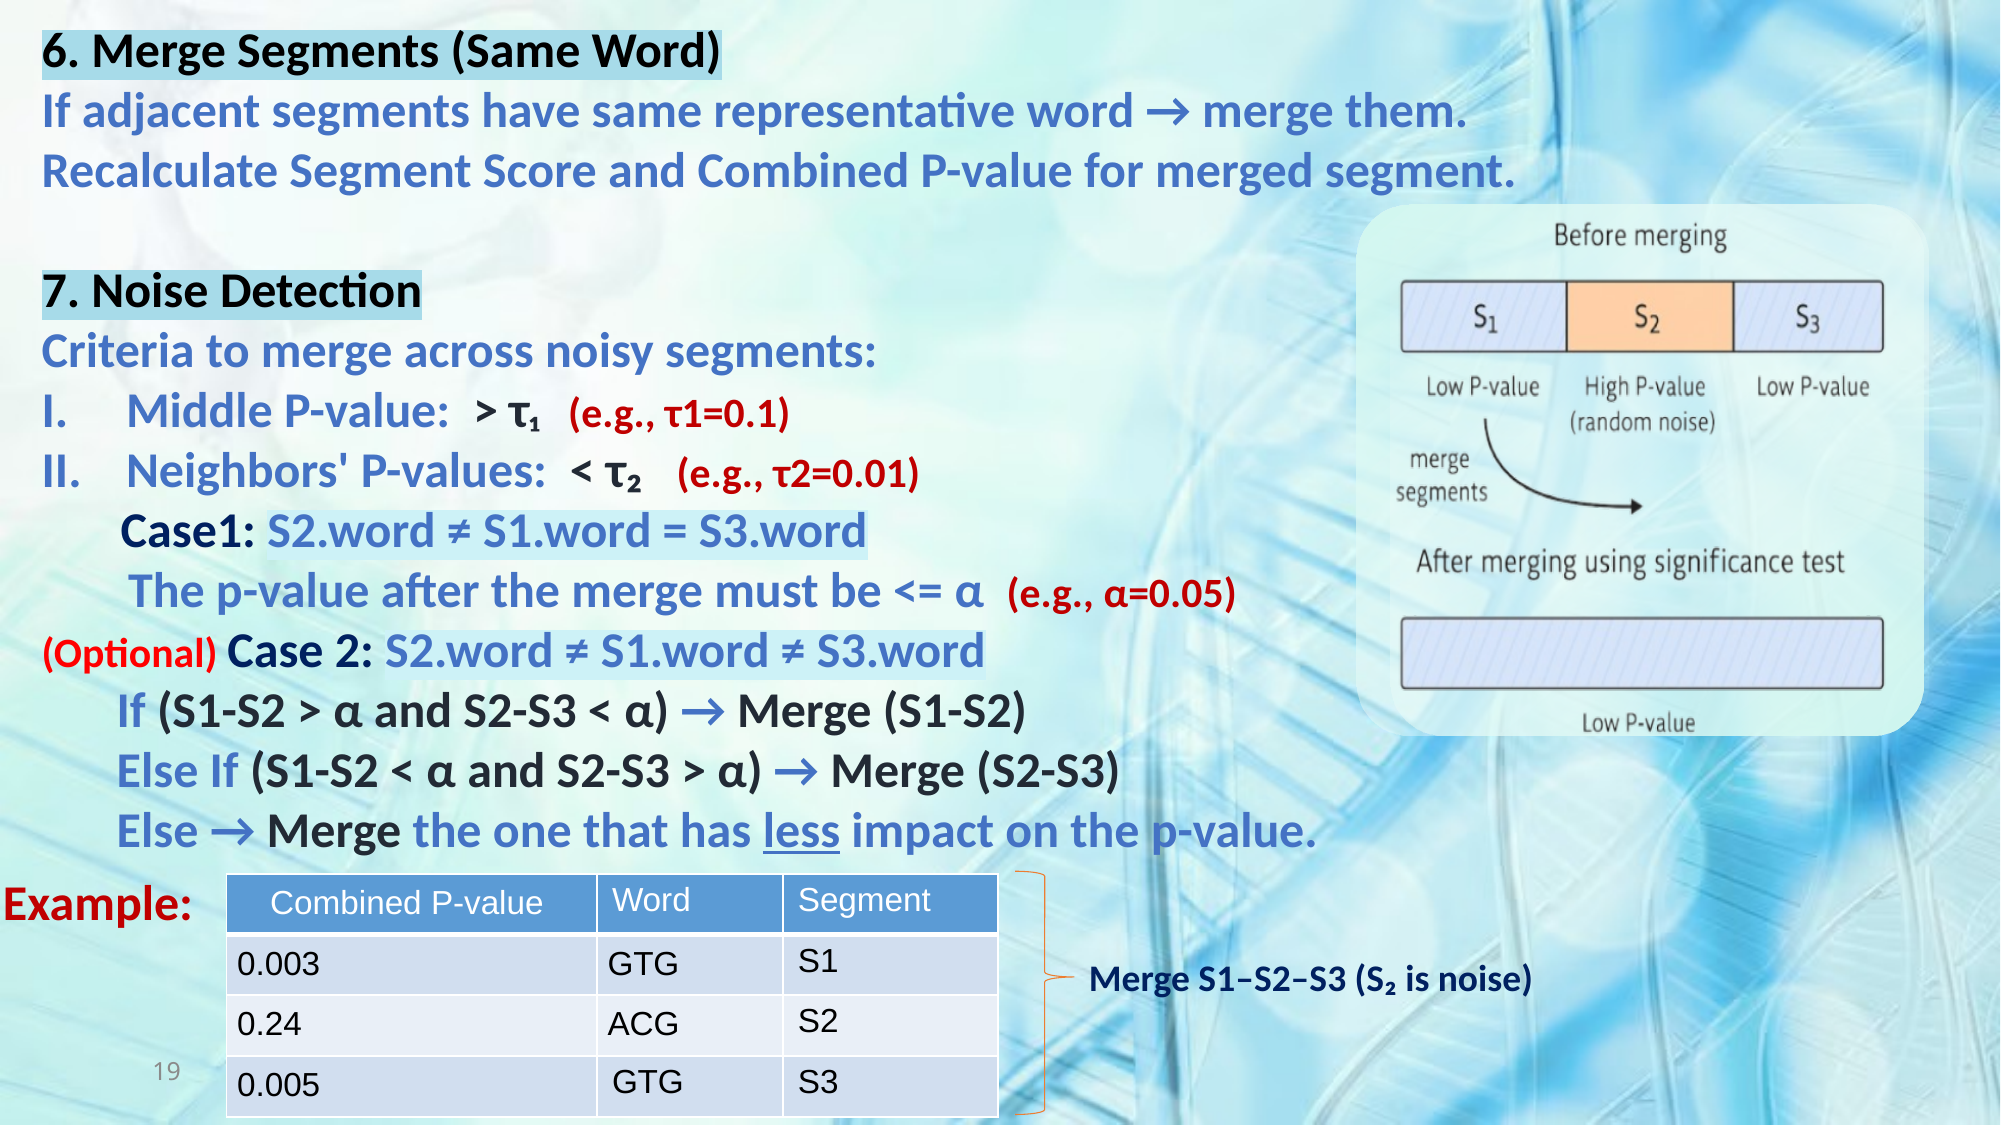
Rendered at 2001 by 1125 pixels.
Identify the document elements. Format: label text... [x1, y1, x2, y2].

slide_number 19 [137, 1042, 588, 1103]
table_cell 0.005 [227, 1057, 596, 1116]
table_cell ACG [598, 996, 782, 1055]
table_cell GTG [598, 1057, 782, 1116]
text_box [1015, 870, 1075, 1116]
table_cell GTG [598, 937, 782, 994]
table_cell S1 [784, 937, 997, 994]
table_cell 0.003 [227, 937, 596, 994]
table_cell S2 [784, 996, 997, 1055]
table_header Segment [784, 875, 997, 932]
text_box 6. Merge Segments (Same Word) If adjacent segments have same representative word → merge them. Recalculate Segment Score and Combined P-value for merged segment. 7. Noise Detection Criteria to merge across noisy segments: Middle P-value: > τ₁ (e.g., τ1=0.1) Neighbors' P-values: < τ₂ (e.g., τ2=0.01) Case1: S2.word ≠ S1.word = S3.word The p-value after the merge must be <= α (e.g., α=0.05) (Optional) Case 2: S2.word ≠ S1.word ≠ S3.word If (S1-S2 > α and S2-S3 < α) → Merge (S1-S2) Else If (S1-S2 < α and S2-S3 > α) → Merge (S2-S3) Else → Merge the one that has less impact on the p-value. [26, 10, 1555, 866]
table_header Word [598, 875, 782, 932]
table_cell S3 [784, 1057, 997, 1116]
text_box Example: [0, 863, 209, 939]
text_box Merge S1–S2–S3 (S₂ is noise) [1046, 946, 1578, 1007]
picture [0, 0, 2001, 1125]
table_header Combined P-value [227, 875, 596, 932]
table_cell 0.24 [227, 996, 596, 1055]
